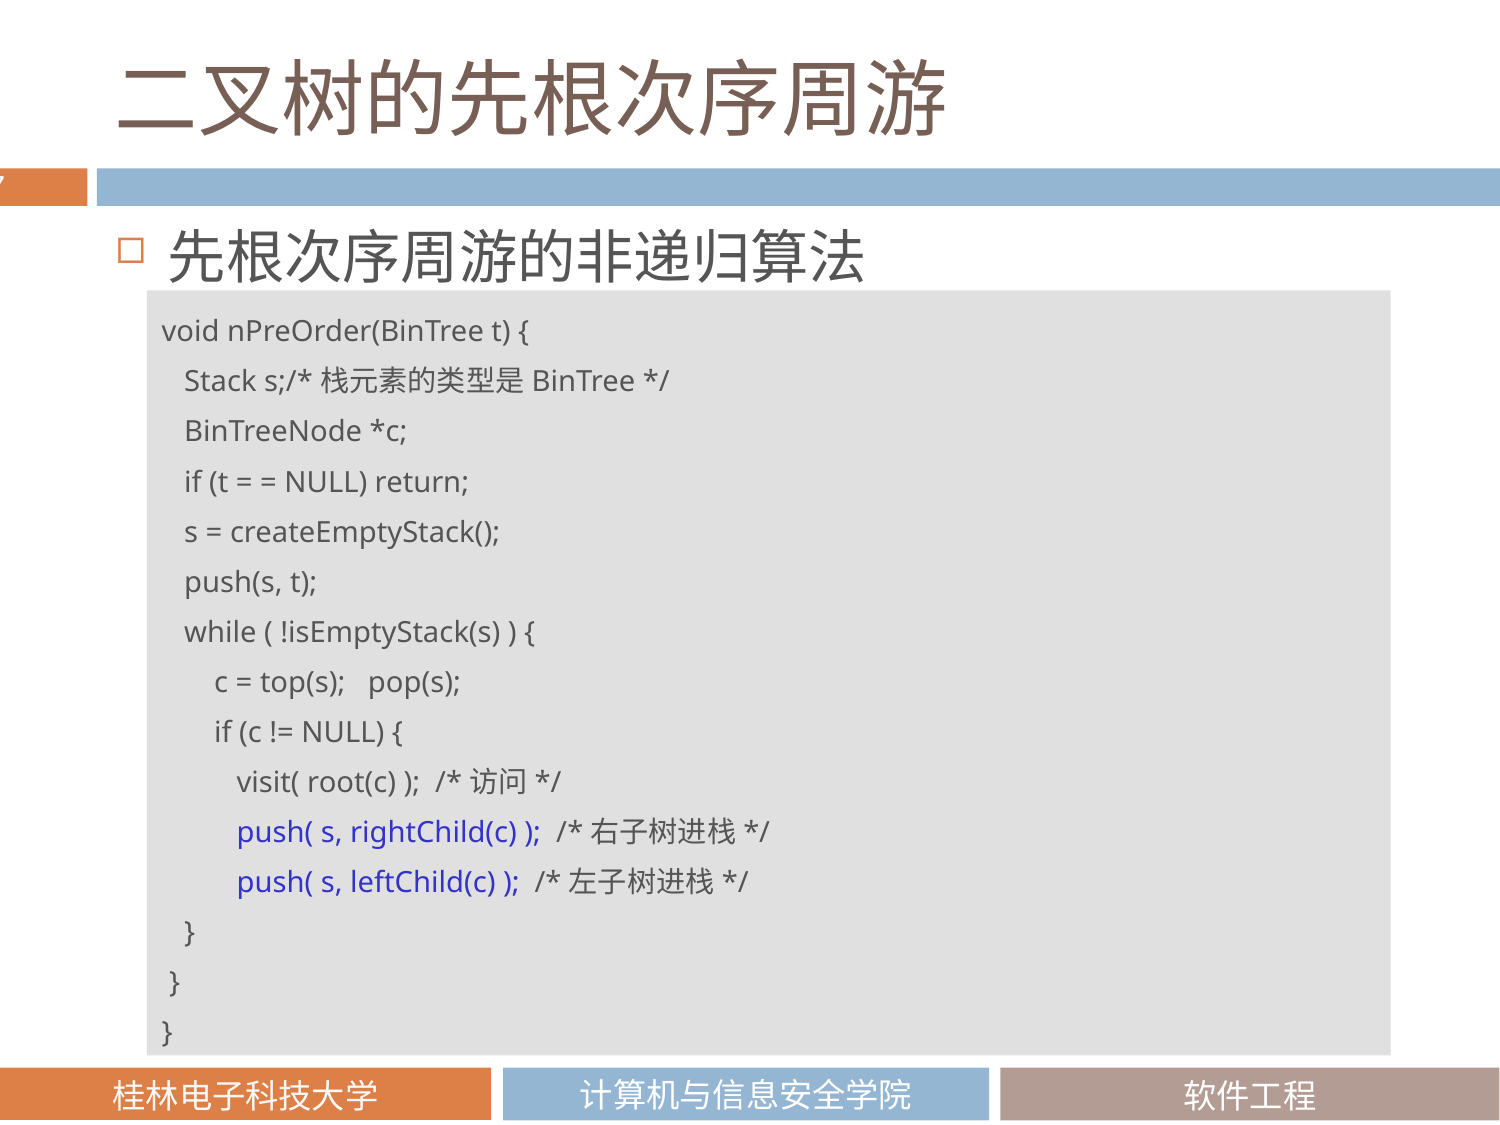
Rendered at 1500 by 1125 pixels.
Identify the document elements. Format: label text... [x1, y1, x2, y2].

list 先根次序周游的非递归算法 [100, 219, 1439, 361]
text_box void nPreOrder(BinTree t) { Stack s;/*栈元素的类型是BinTree */ BinTreeNode *c; if (t = = NULL) return; s = createEmptyStack(); push(s, t); while ( !isEmptyStack(s) ) { c = top(s); pop(s); if (c != NULL) { visit( root(c) ); /*访问*/ push( s, rightChild(c) ); /*右子树进栈*/ push( s, leftChild(c) ); /*左子树进栈*/ } } } [146, 290, 1391, 1056]
title 二叉树的先根次序周游 [99, 37, 1438, 155]
